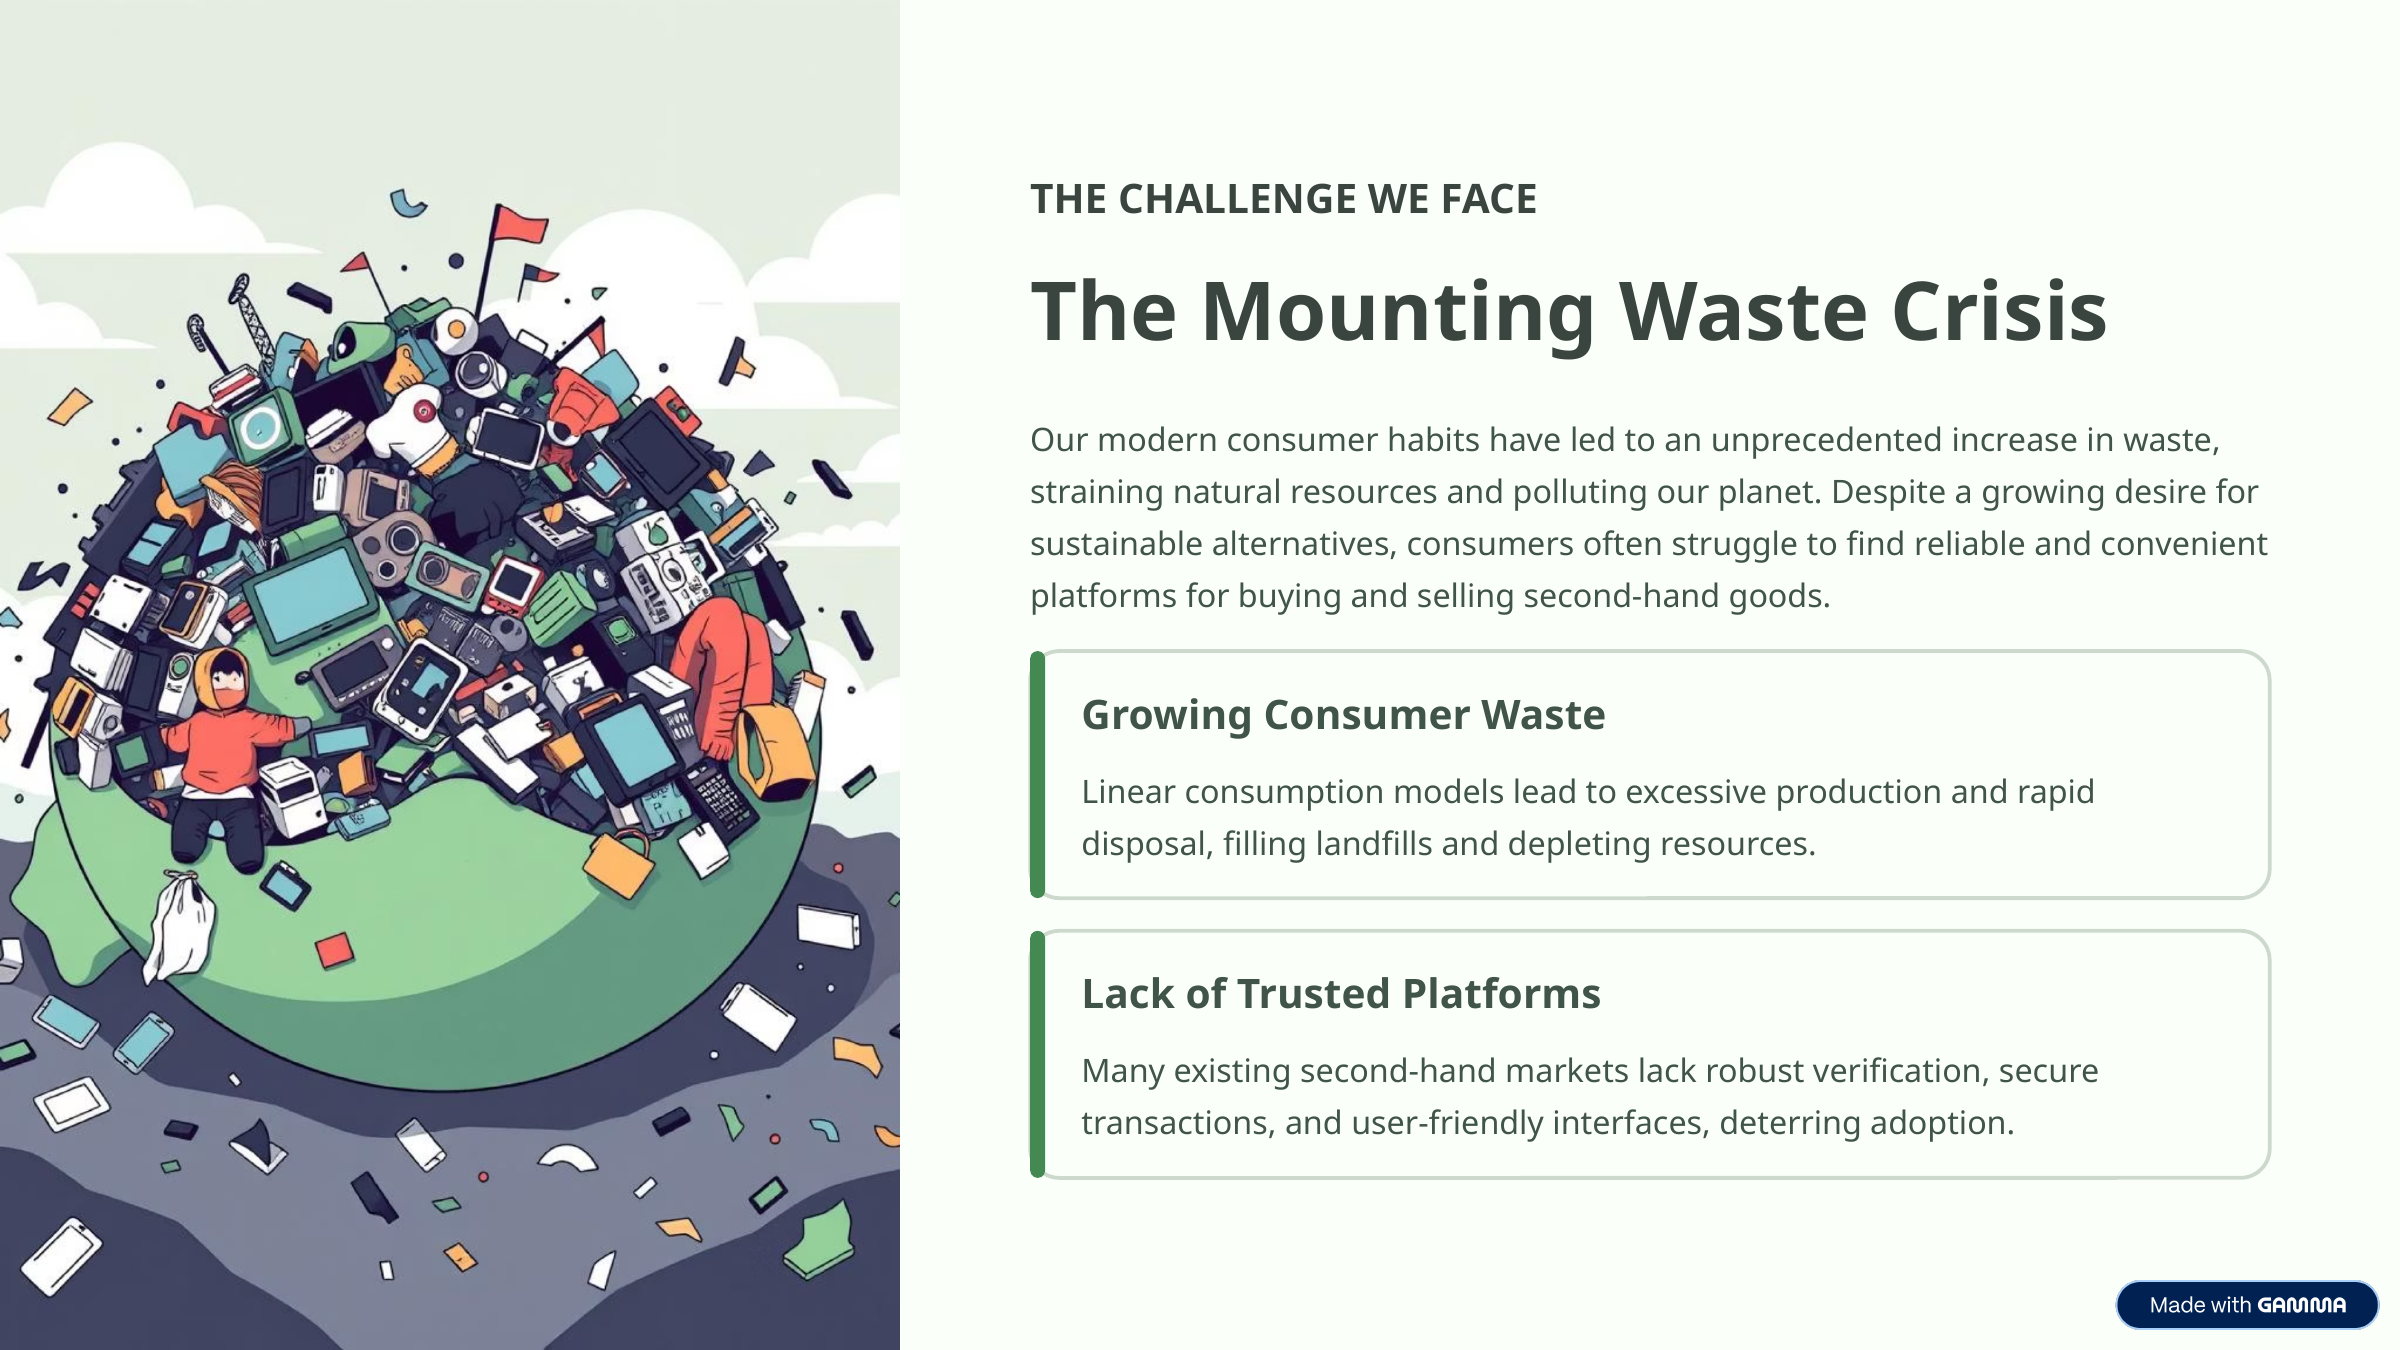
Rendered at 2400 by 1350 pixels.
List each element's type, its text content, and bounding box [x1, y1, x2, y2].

text_box Lack of Trusted Platforms [1081, 966, 1625, 1018]
text_box Many existing second-hand markets lack robust verification, secure transactions, and user-friendly interfaces, deterring adoption. [1081, 1037, 2234, 1142]
picture [2106, 1271, 2389, 1339]
text_box Growing Consumer Waste [1081, 687, 1619, 739]
text_box Linear consumption models lead to excessive production and rapid disposal, filling landfills and depleting resources. [1081, 757, 2234, 862]
picture [0, 0, 900, 1350]
text_box [1045, 930, 2270, 1178]
text_box [1030, 651, 1046, 899]
text_box [1045, 651, 2270, 899]
text_box Our modern consumer habits have led to an unprecedented increase in waste, straining natural resources and polluting our planet. Despite a growing desire for sustainable alternatives, consumers often struggle to find reliable and convenient platforms for buying and selling second-hand goods. [1030, 406, 2270, 615]
text_box THE CHALLENGE WE FACE [1030, 172, 1604, 223]
text_box The Mounting Waste Crisis [1030, 255, 2140, 358]
text_box [1030, 930, 1046, 1178]
